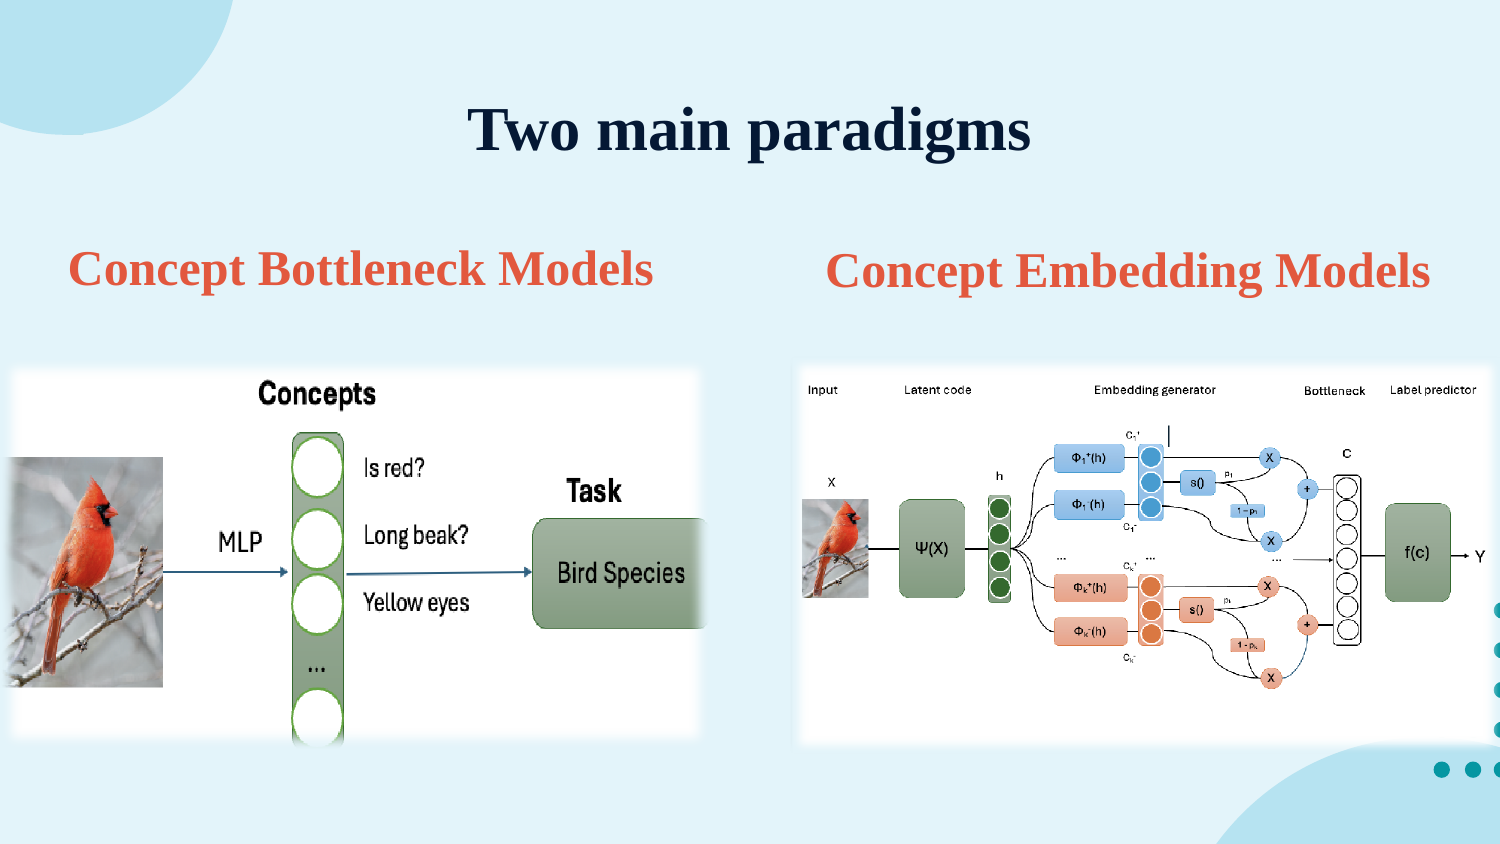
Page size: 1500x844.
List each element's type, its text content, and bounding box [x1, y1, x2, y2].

text_box [0, 0, 233, 135]
title Two main paradigms [118, 72, 1382, 167]
picture [790, 356, 1500, 755]
picture [0, 356, 710, 749]
subtitle Concept Embedding Models [756, 241, 1500, 313]
subtitle Concept Bottleneck Models [0, 239, 722, 311]
